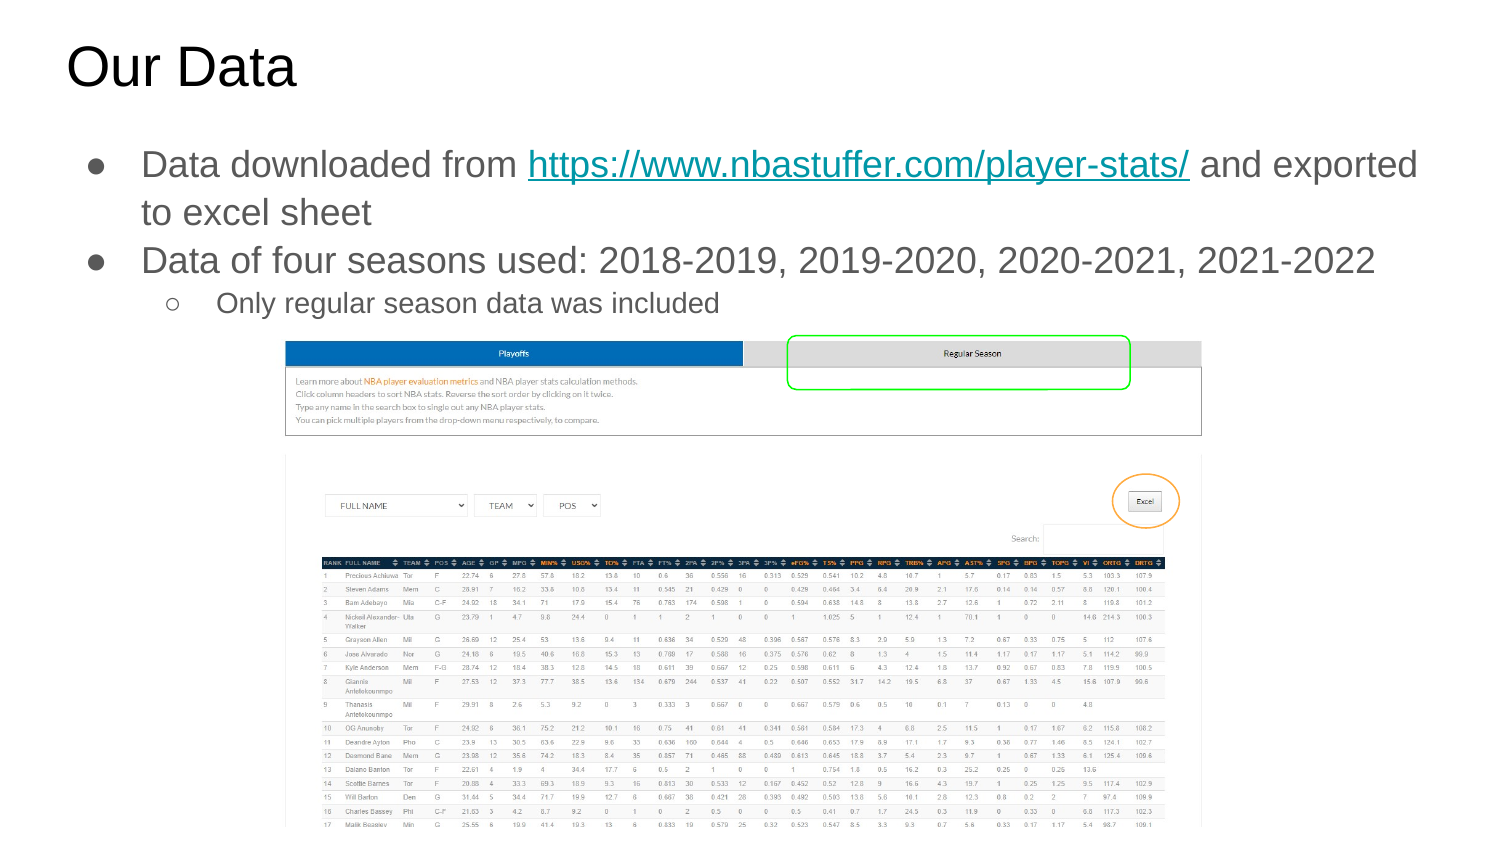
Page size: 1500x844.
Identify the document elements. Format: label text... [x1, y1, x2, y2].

title Our Data [51, 20, 1449, 115]
list Data downloaded from https://www.nbastuffer.com/player-stats/ and exported to excel sheet Data of four seasons used: 2018-2019, 2019-2020, 2020-2021, 2021-2022 Only regular season data was included [51, 122, 1449, 750]
picture [266, 339, 1234, 827]
